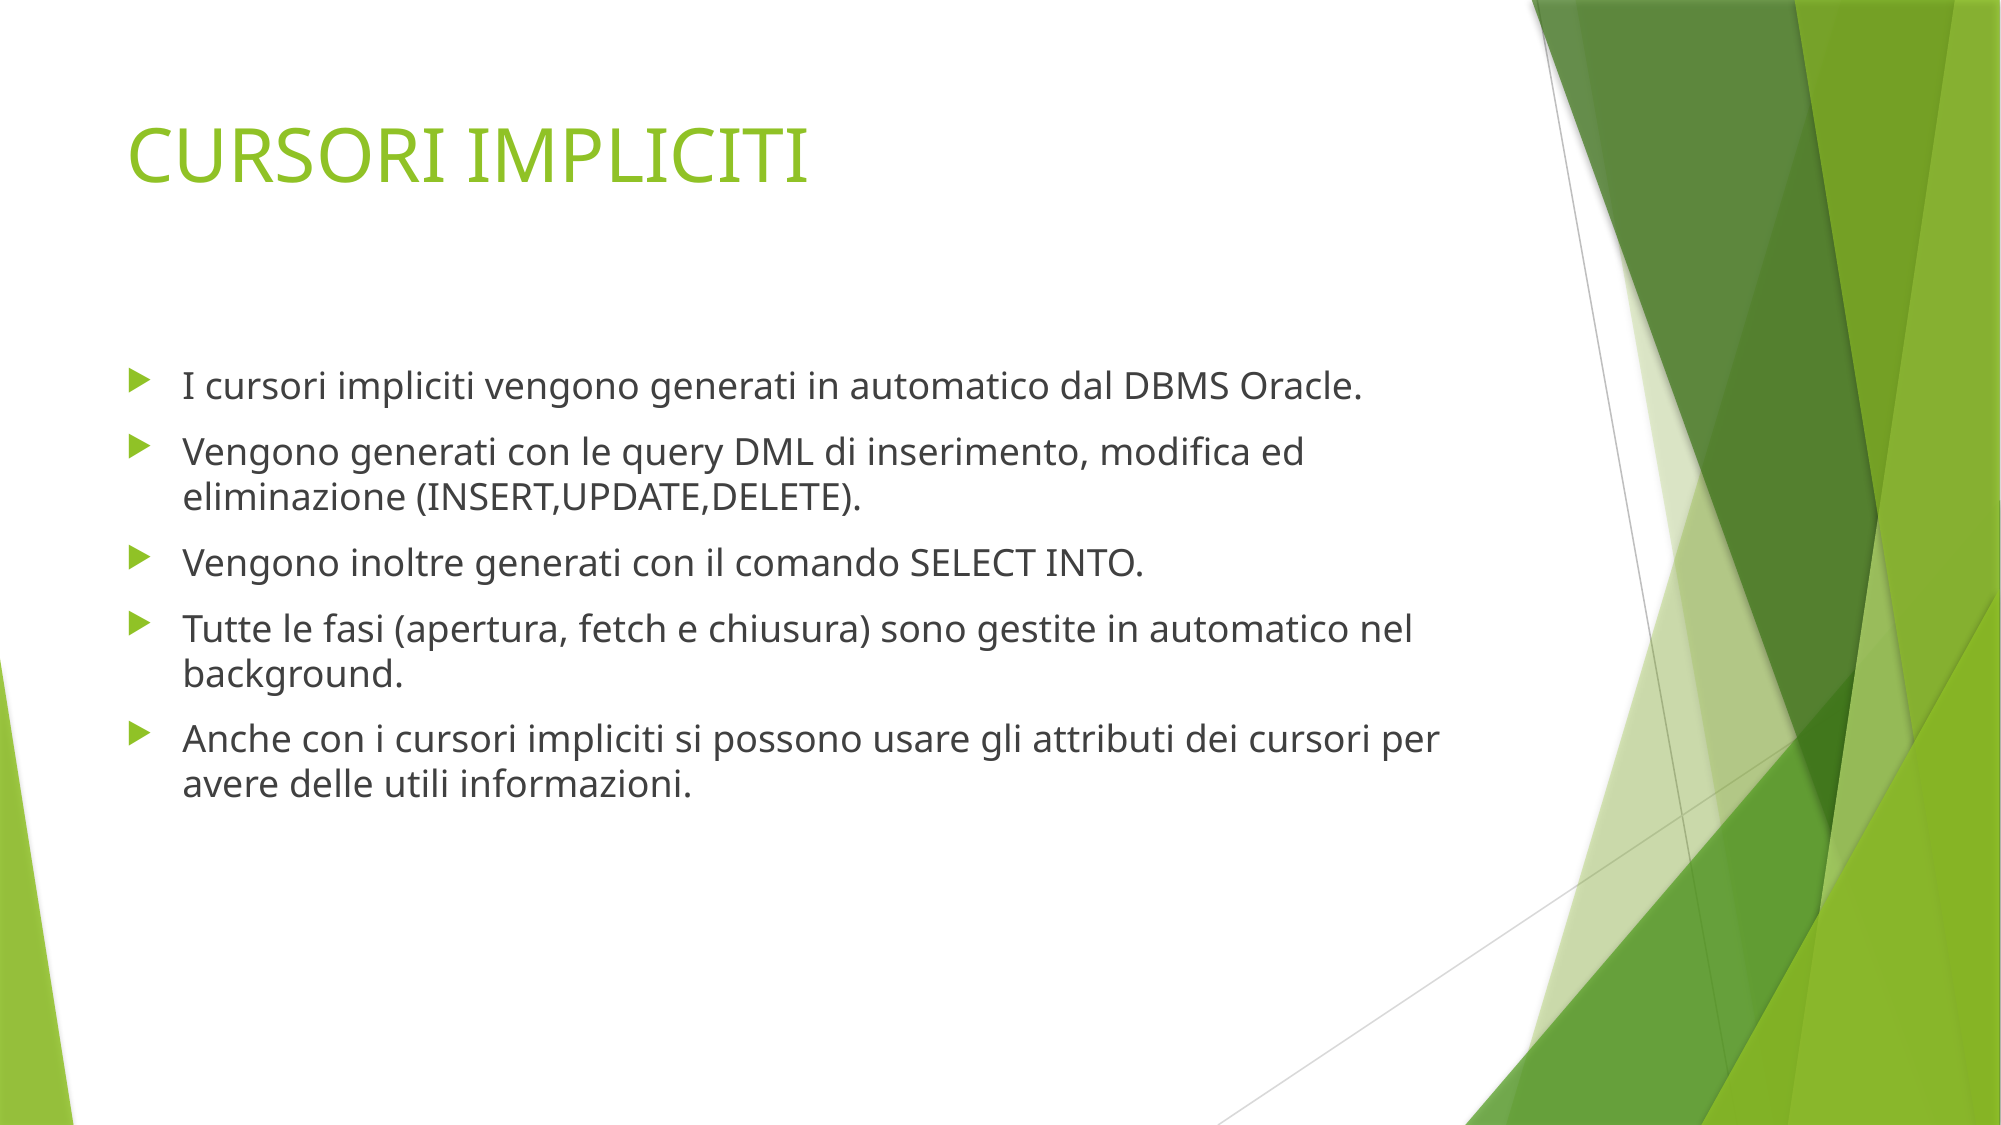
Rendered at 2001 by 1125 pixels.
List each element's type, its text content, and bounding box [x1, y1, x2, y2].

title CURSORI IMPLICITI [111, 99, 1522, 317]
list I cursori impliciti vengono generati in automatico dal DBMS Oracle. Vengono generati con le query DML di inserimento, modifica ed eliminazione (INSERT,UPDATE,DELETE). Vengono inoltre generati con il comando SELECT INTO. Tutte le fasi (apertura, fetch e chiusura) sono gestite in automatico nel background. Anche con i cursori impliciti si possono usare gli attributi dei cursori per avere delle utili informazioni. [111, 354, 1522, 992]
